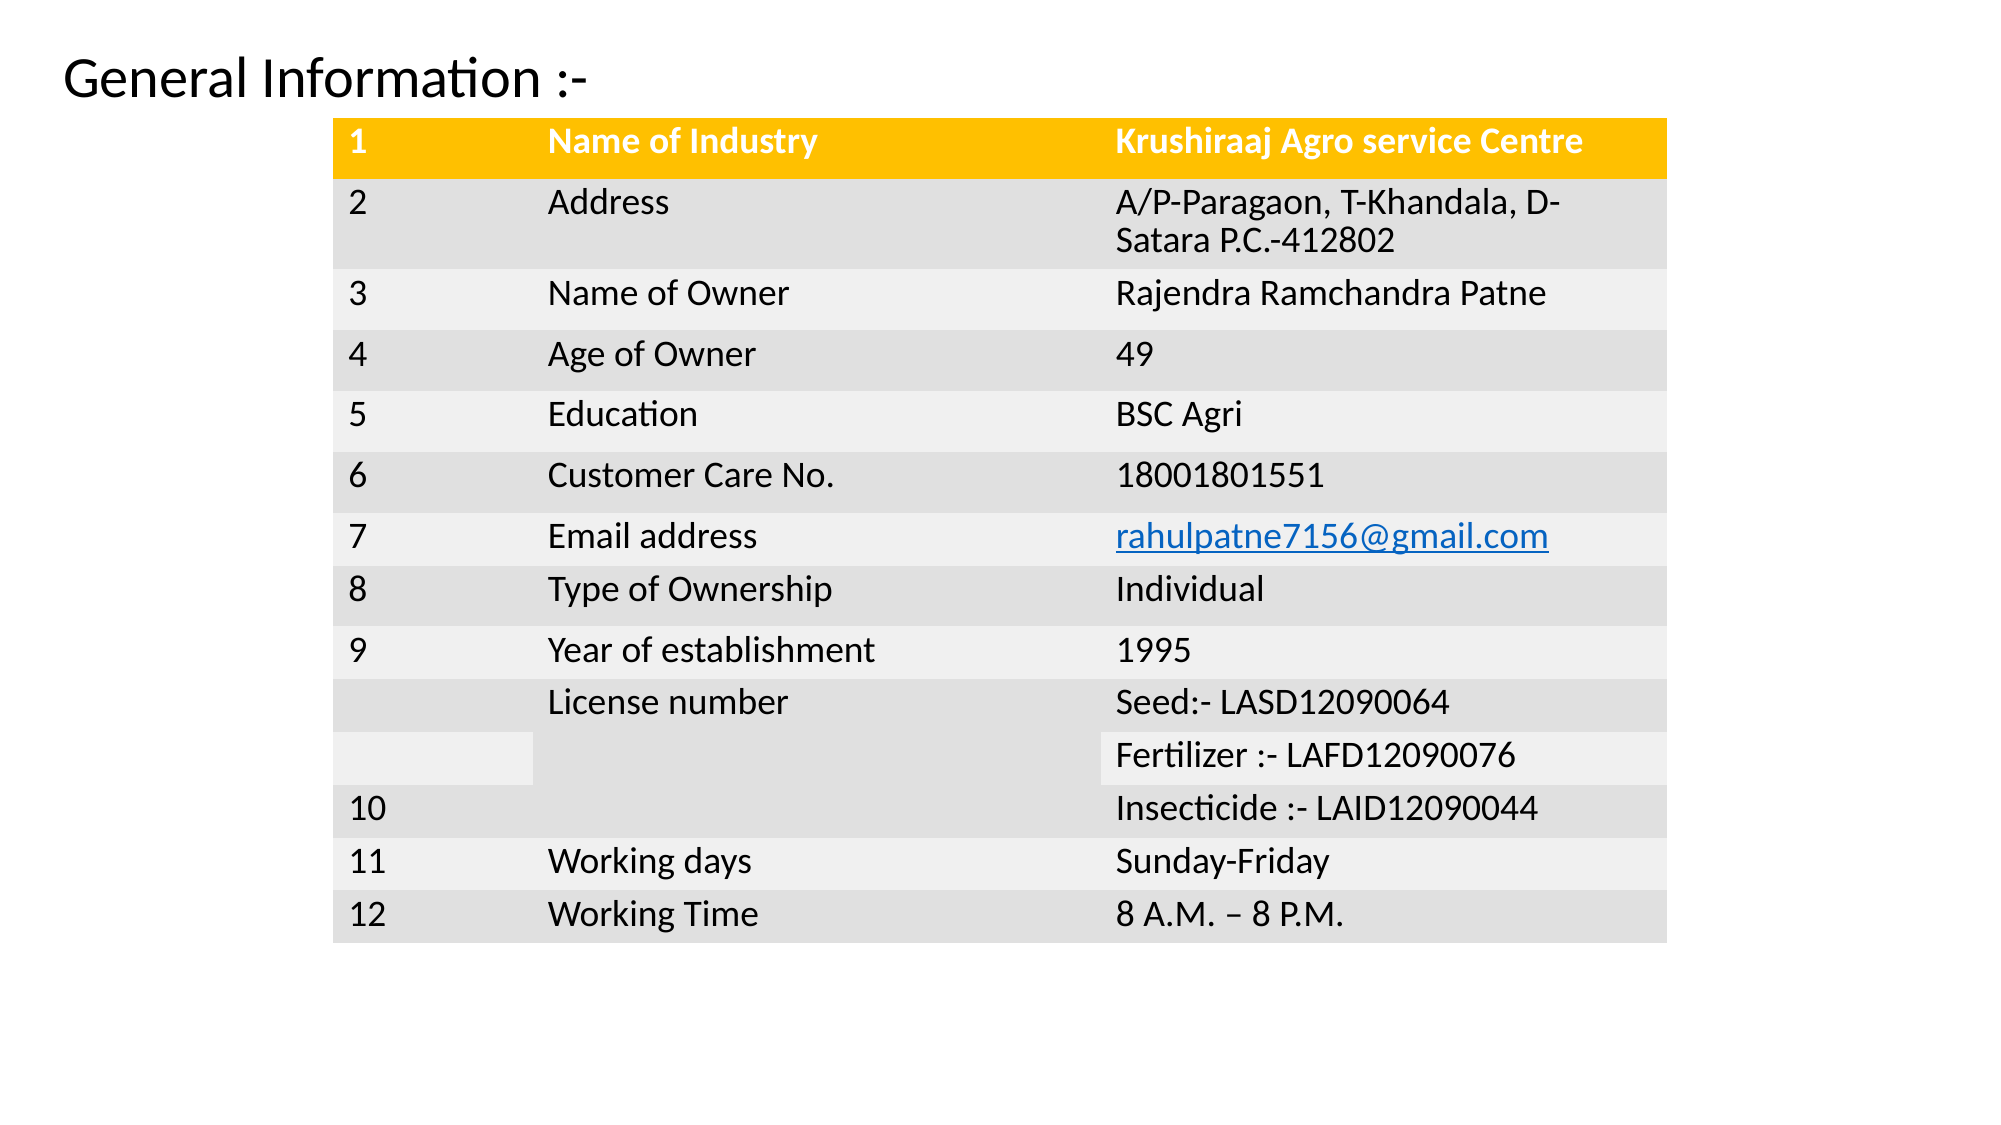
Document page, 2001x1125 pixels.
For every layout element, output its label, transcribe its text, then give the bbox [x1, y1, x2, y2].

table_cell Individual [1101, 566, 1667, 626]
table_cell Type of Ownership [533, 566, 1101, 626]
table_cell [333, 732, 533, 785]
table_cell Address [533, 179, 1101, 269]
table_cell License number [533, 679, 1101, 838]
table_cell 49 [1101, 330, 1667, 391]
table_cell BSC Agri [1101, 391, 1667, 452]
table_cell Name of Owner [533, 269, 1101, 330]
table_cell rahulpatne7156@gmail.com [1101, 513, 1667, 566]
table_cell 10 [333, 785, 533, 838]
table_cell Email address [533, 513, 1101, 566]
table_cell 3 [333, 269, 533, 330]
table_cell 11 [333, 838, 533, 890]
table_cell Working Time [533, 890, 1101, 943]
table_cell Fertilizer :- LAFD12090076 [1101, 732, 1667, 785]
table_cell Age of Owner [533, 330, 1101, 391]
table_cell Rajendra Ramchandra Patne [1101, 269, 1667, 330]
table_cell 7 [333, 513, 533, 566]
table_cell 9 [333, 626, 533, 679]
table_cell 8 A.M. – 8 P.M. [1101, 890, 1667, 943]
table_cell A/P-Paragaon, T-Khandala, D-Satara P.C.-412802 [1101, 179, 1667, 269]
table_cell Customer Care No. [533, 452, 1101, 513]
table_cell 12 [333, 890, 533, 943]
table_cell Year of establishment [533, 626, 1101, 679]
table_cell Seed:- LASD12090064 [1101, 679, 1667, 732]
table_cell 4 [333, 330, 533, 391]
table_cell Insecticide :- LAID12090044 [1101, 785, 1667, 838]
table_cell Working days [533, 838, 1101, 890]
table_cell Education [533, 391, 1101, 452]
table_cell 1995 [1101, 626, 1667, 679]
table_cell 6 [333, 452, 533, 513]
table_header Name of Industry [533, 118, 1101, 179]
table_cell 18001801551 [1101, 452, 1667, 513]
table_cell 2 [333, 179, 533, 269]
list General Information :- [48, 39, 1863, 1009]
table_header 1 [333, 118, 533, 179]
table_cell Sunday-Friday [1101, 838, 1667, 890]
table_cell 8 [333, 566, 533, 626]
table_header Krushiraaj Agro service Centre [1101, 118, 1667, 179]
table_cell [333, 679, 533, 732]
table_cell 5 [333, 391, 533, 452]
